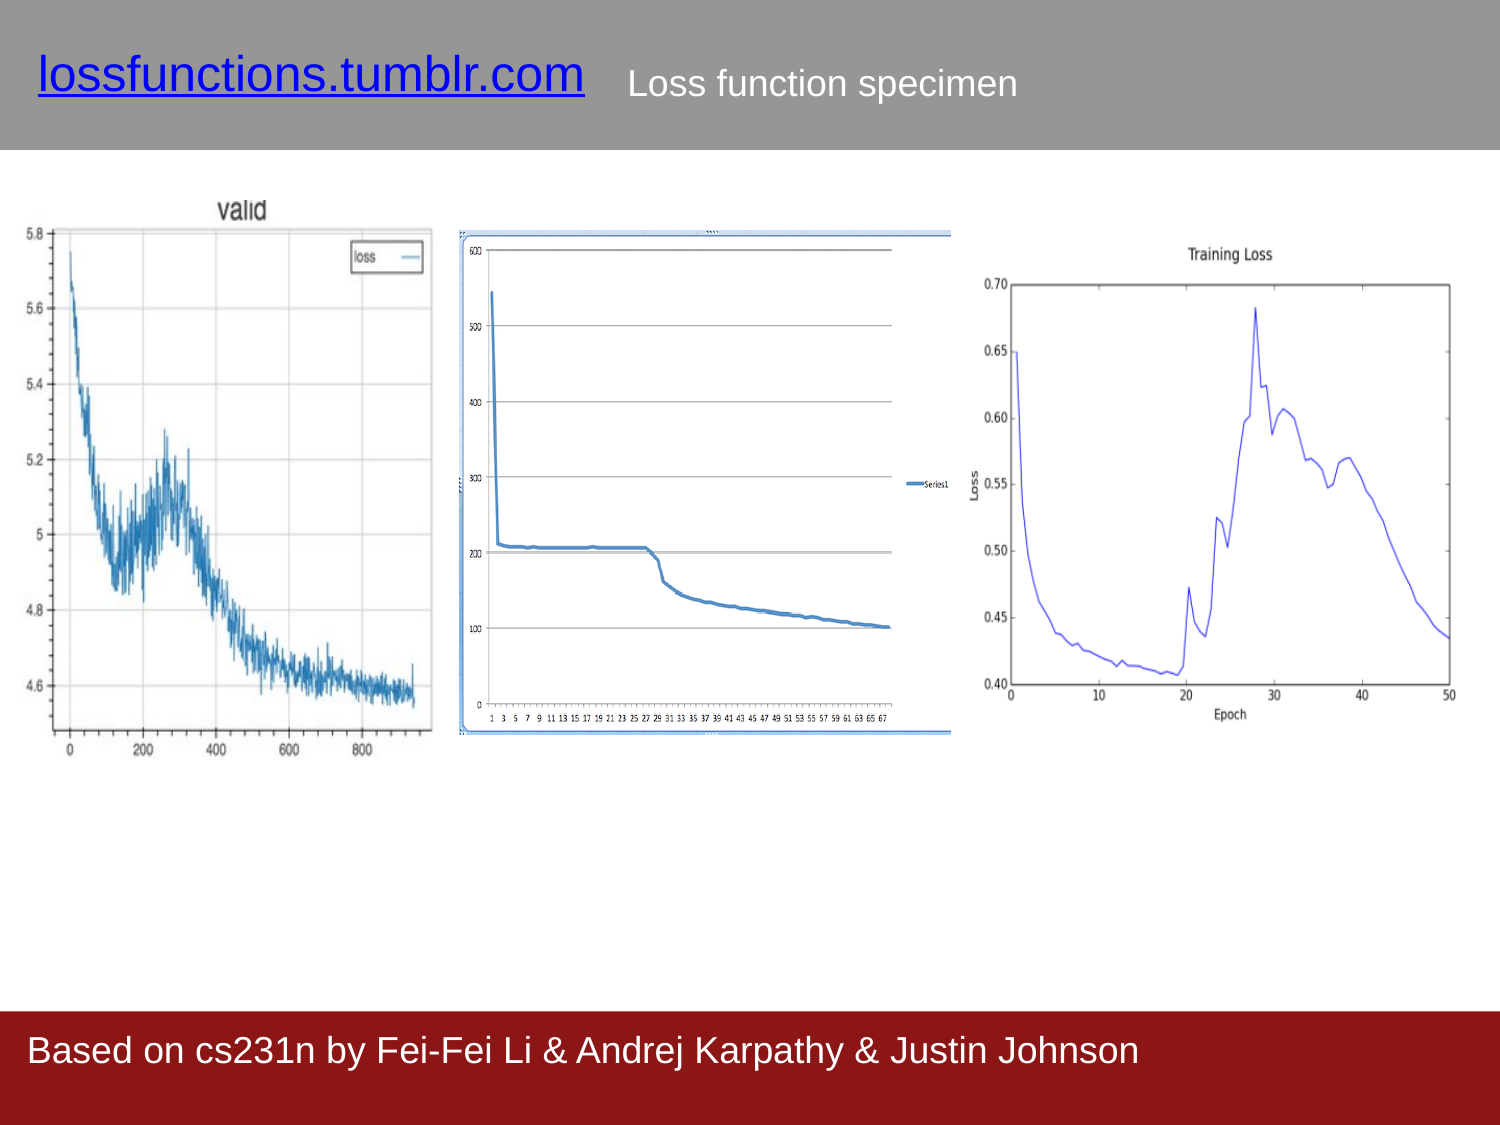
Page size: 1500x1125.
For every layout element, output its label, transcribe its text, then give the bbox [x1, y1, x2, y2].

text_box lossfunctions.tumblr.com [22, 26, 940, 178]
picture [22, 199, 442, 767]
picture [459, 216, 1480, 748]
text_box Loss function specimen [612, 43, 1257, 130]
